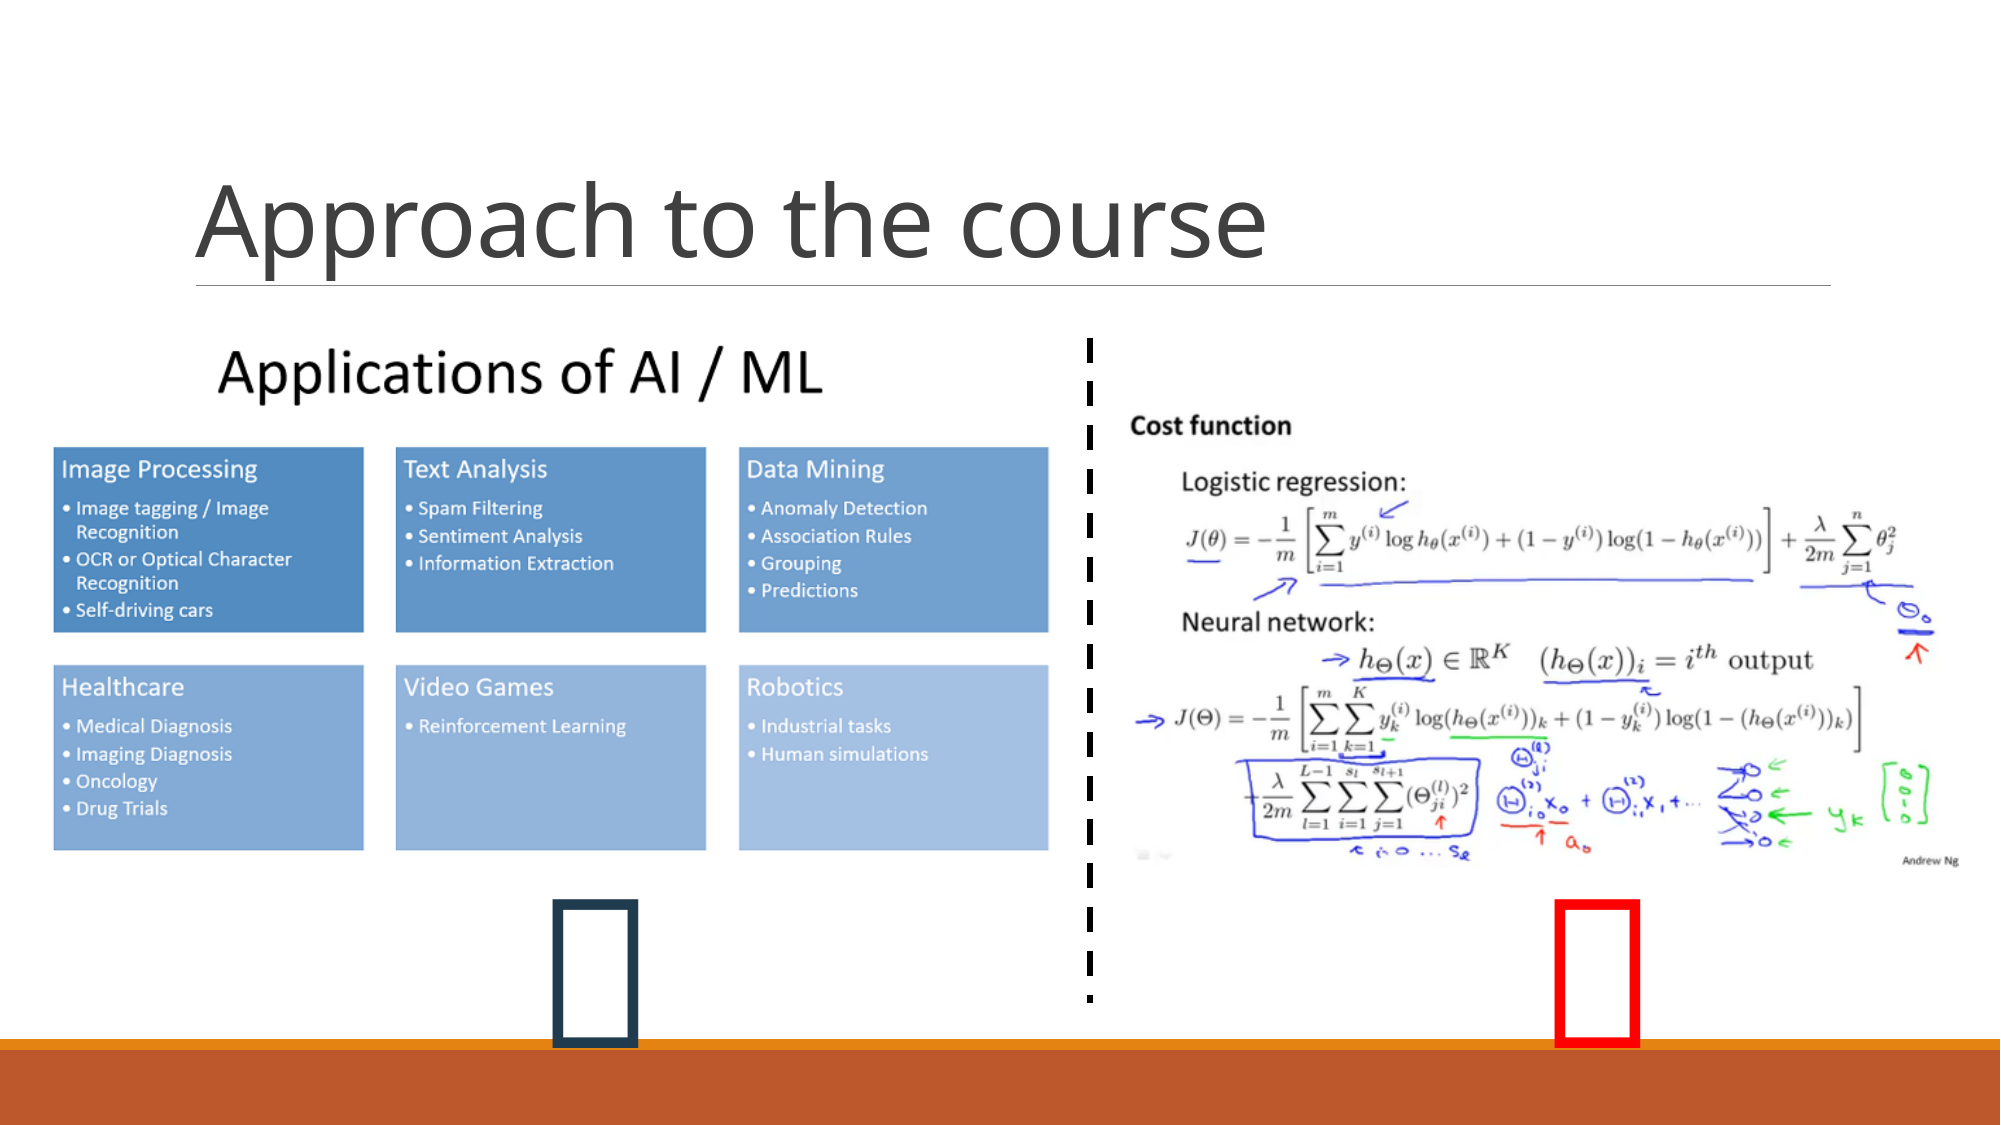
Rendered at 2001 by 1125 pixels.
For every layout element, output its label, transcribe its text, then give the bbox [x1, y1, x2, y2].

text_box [50, 336, 1960, 1101]
title Approach to the course [180, 47, 1830, 285]
